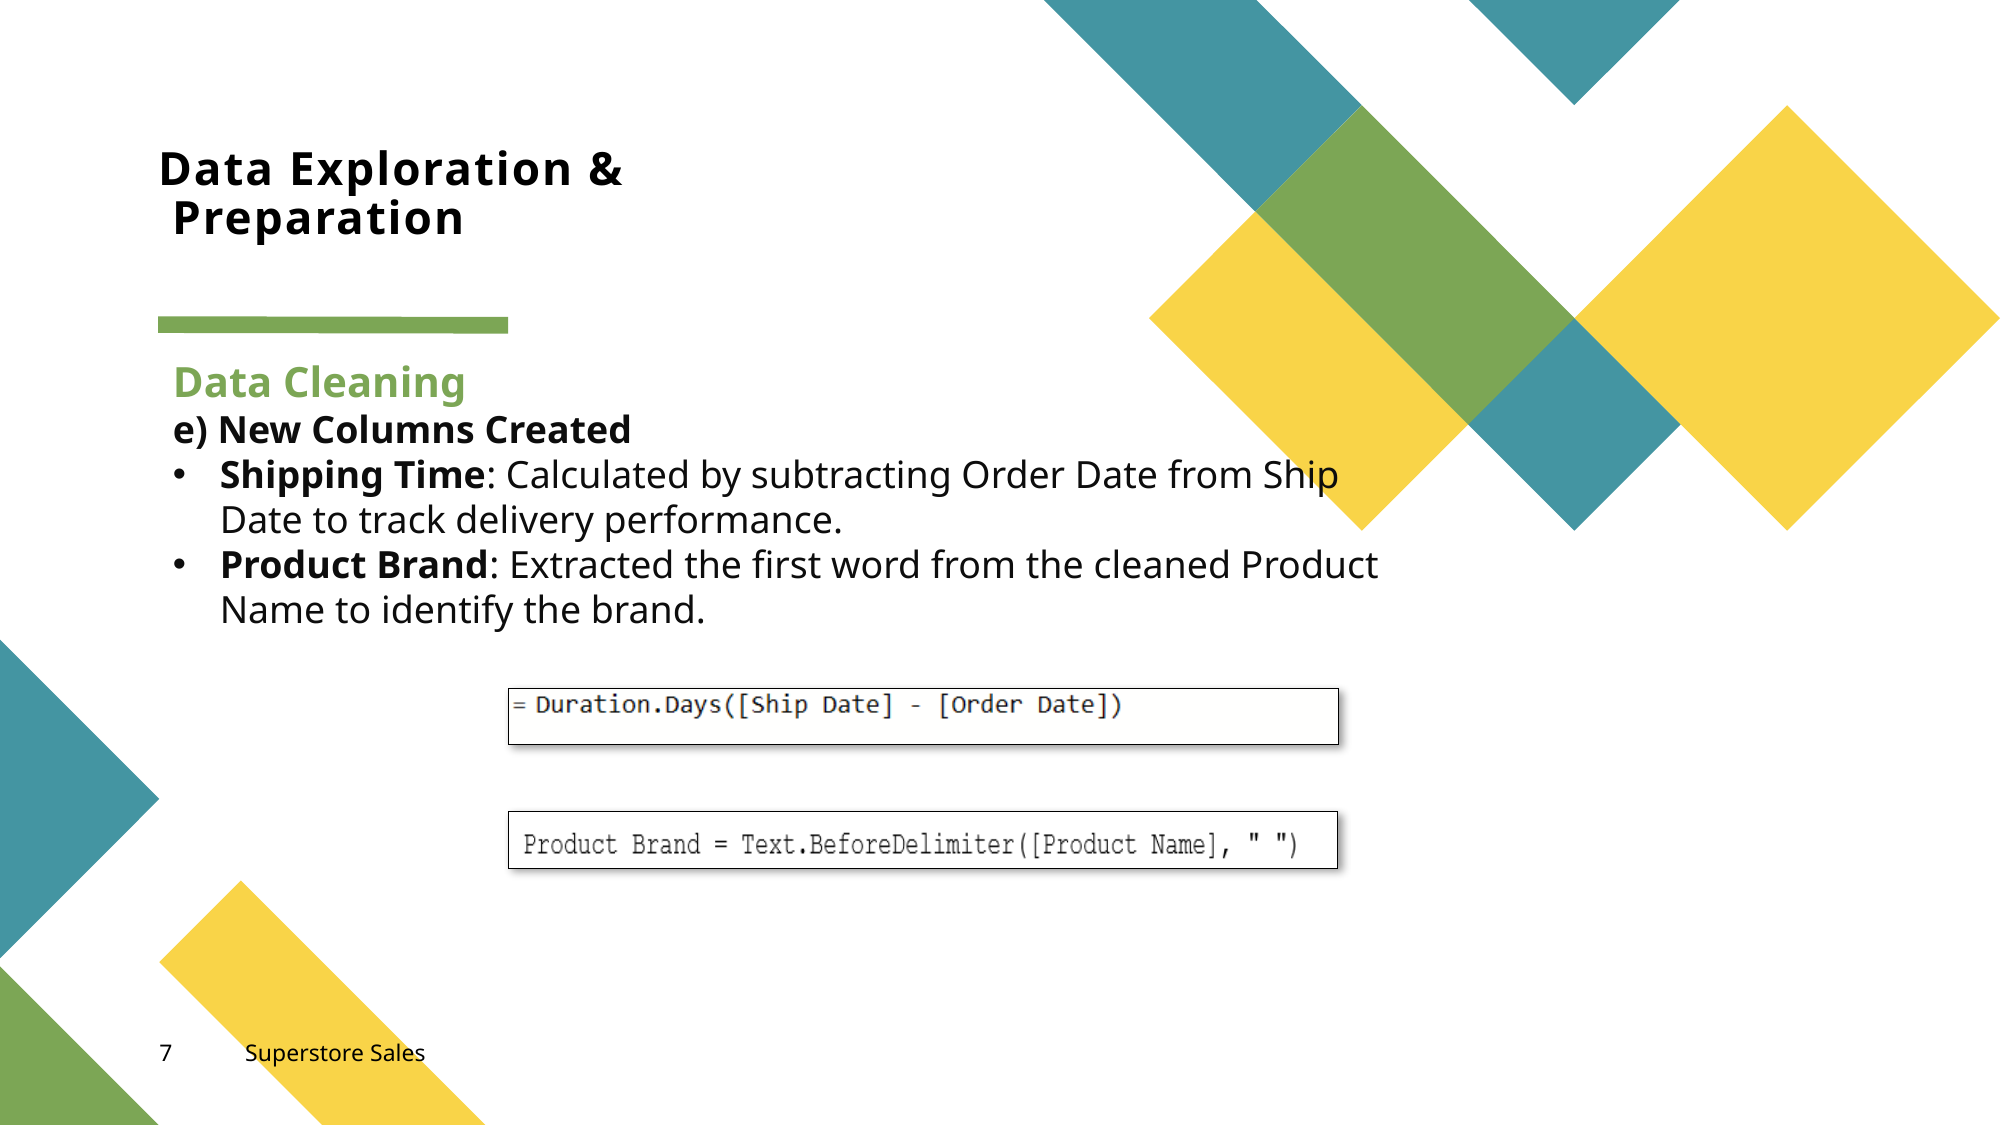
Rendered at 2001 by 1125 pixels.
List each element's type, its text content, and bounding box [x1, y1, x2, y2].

footer Superstore Sales [245, 1038, 491, 1080]
picture [508, 688, 1339, 745]
slide_number 7 [159, 1038, 245, 1080]
title Data Exploration & Preparation [158, 144, 1394, 245]
text_box Data Cleaning e) New Columns Created Shipping Time: Calculated by subtracting Order Date from Ship Date to track delivery performance. Product Brand: Extracted the first word from the cleaned Product Name to identify the brand. [158, 348, 1422, 638]
picture [508, 811, 1338, 869]
